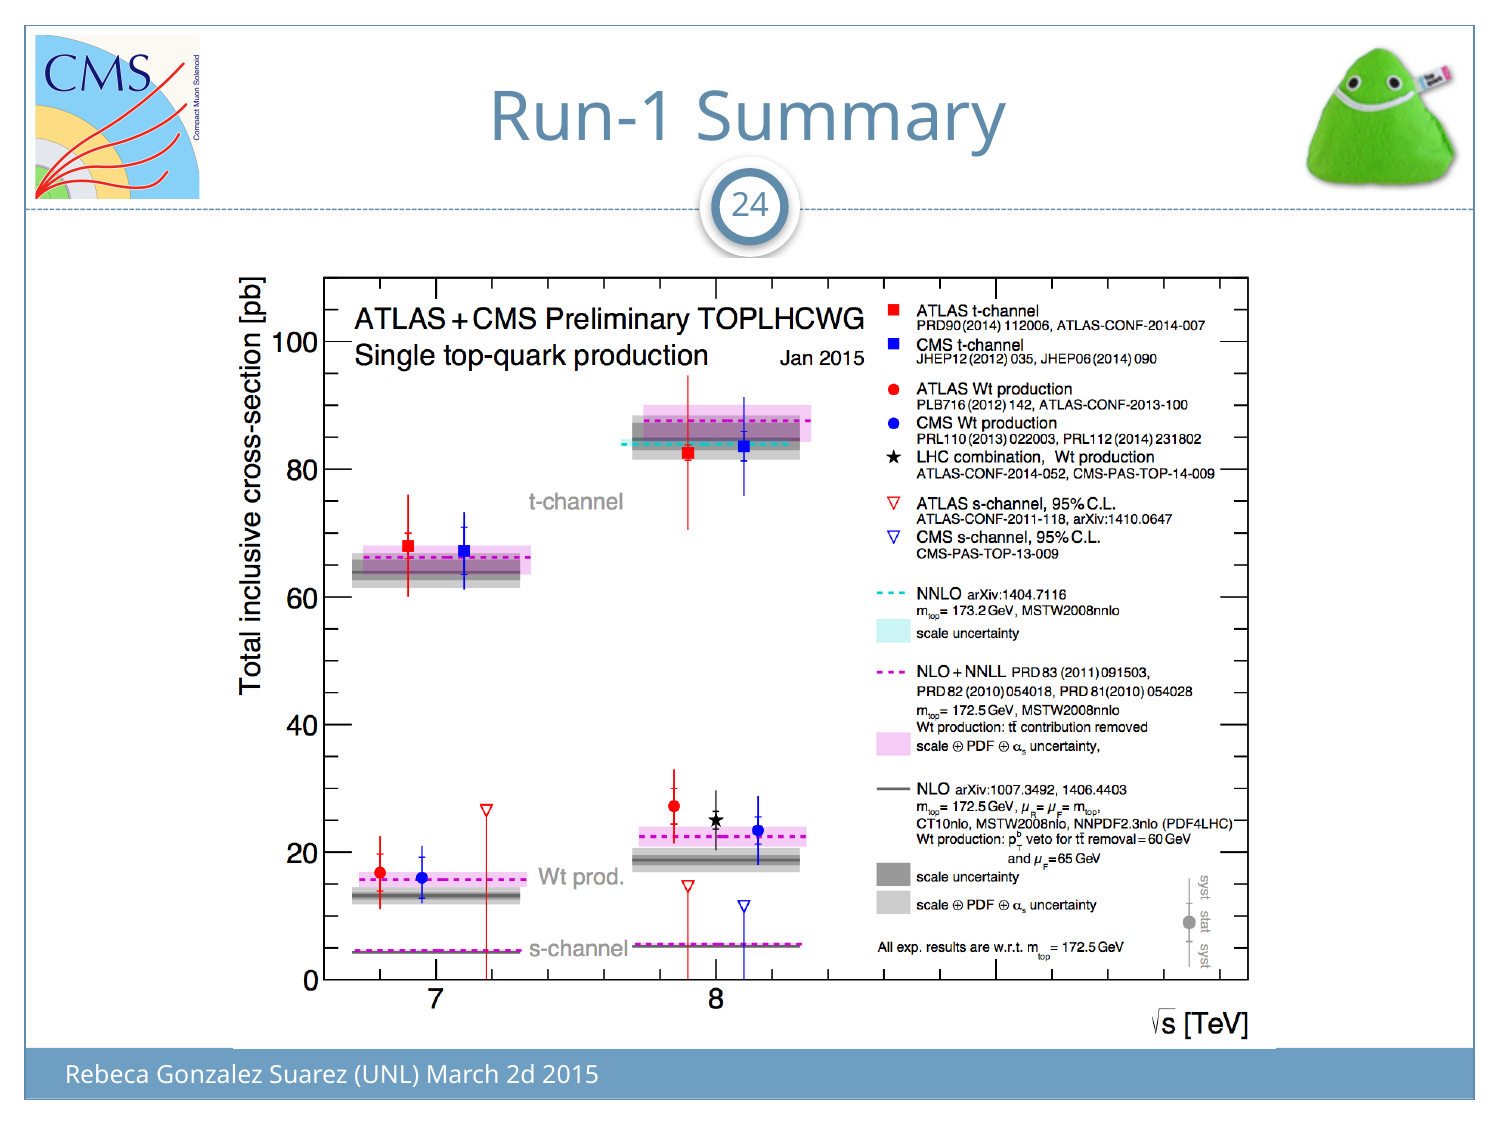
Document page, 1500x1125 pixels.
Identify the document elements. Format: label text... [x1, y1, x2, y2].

picture [35, 35, 200, 199]
slide_number 24 [712, 169, 788, 243]
picture [1295, 42, 1467, 196]
footer Rebeca Gonzalez Suarez (UNL) March 2d 2015 [50, 1051, 638, 1112]
title Run-1 Summary [199, 37, 1296, 162]
picture [233, 258, 1277, 1049]
